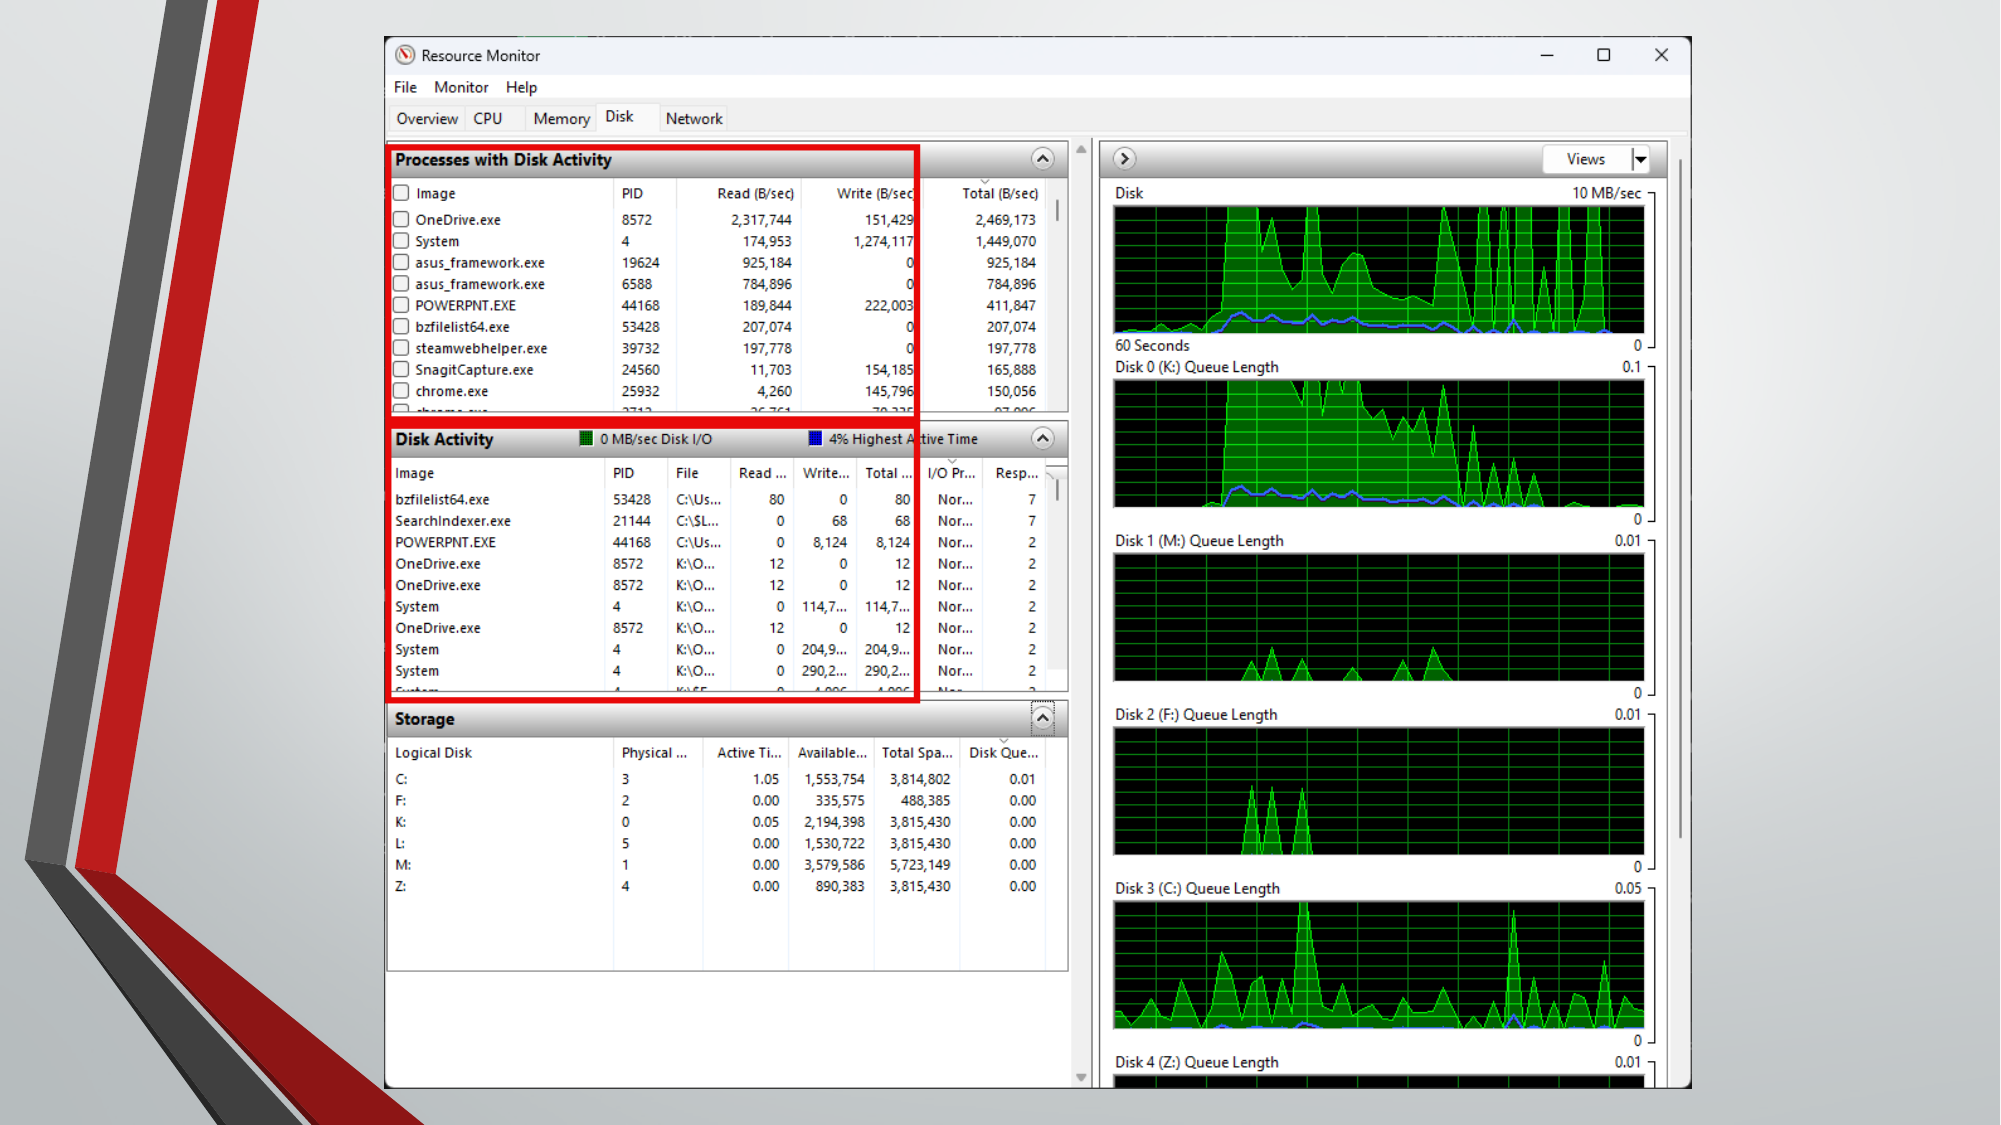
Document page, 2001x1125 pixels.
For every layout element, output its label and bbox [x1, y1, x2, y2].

picture [383, 36, 1692, 1089]
